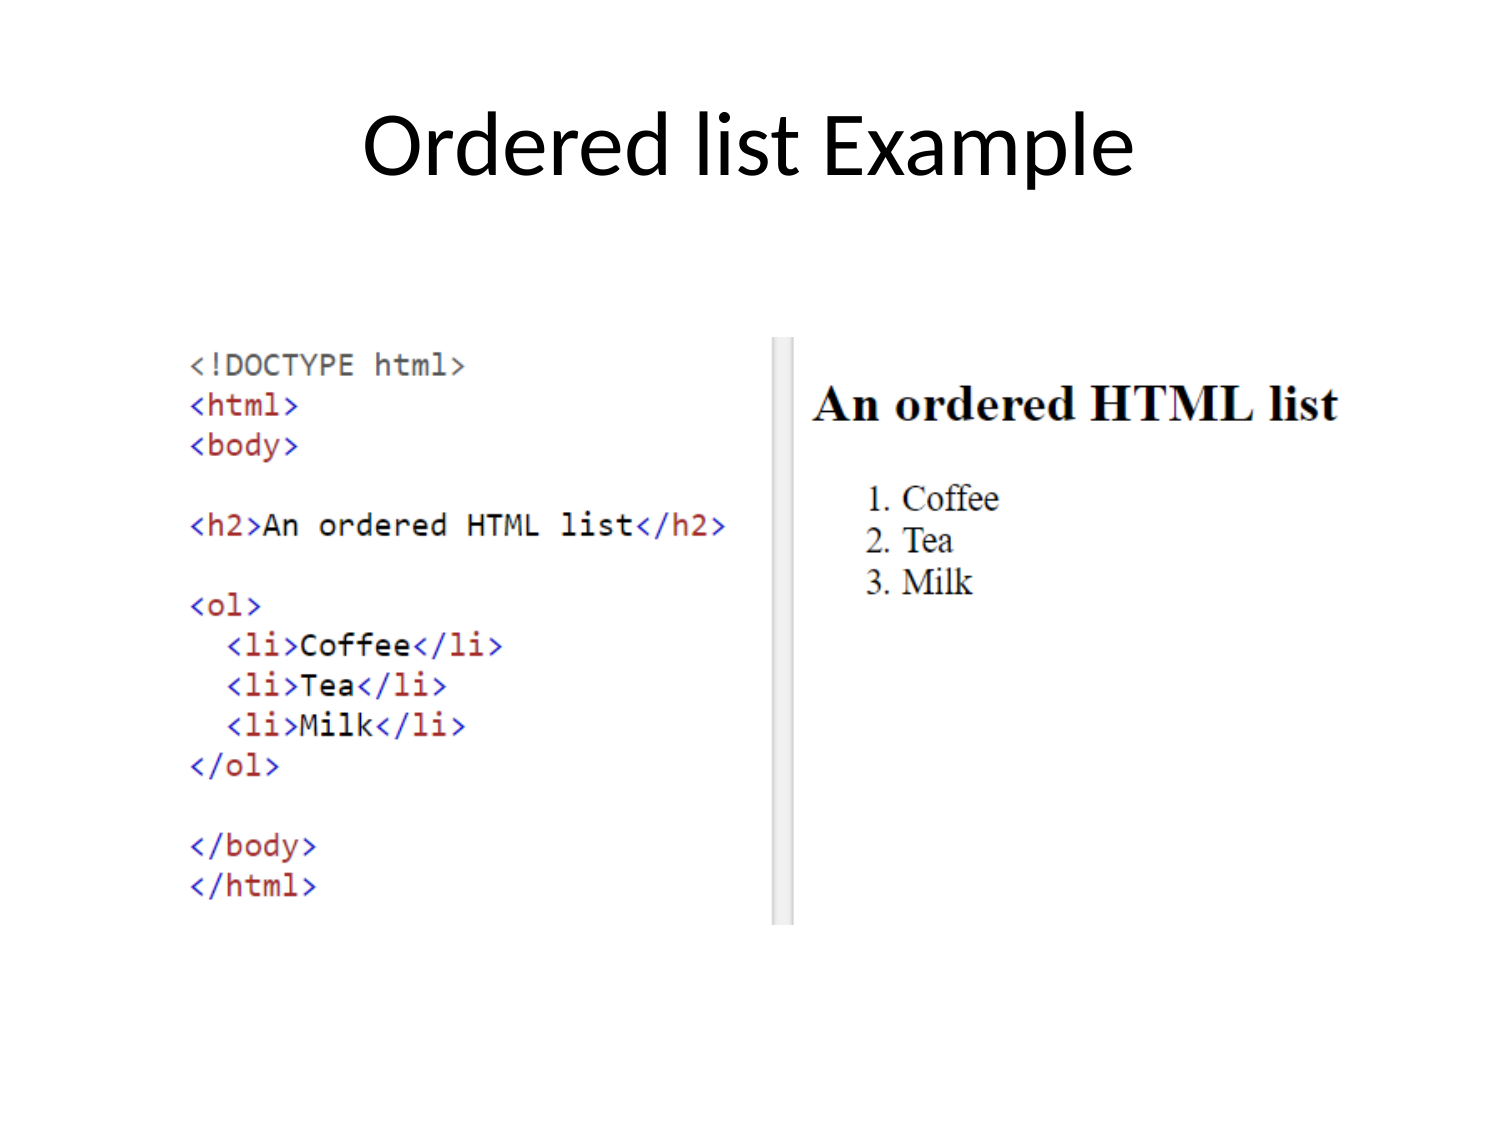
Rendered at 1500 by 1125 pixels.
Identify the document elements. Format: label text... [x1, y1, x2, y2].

picture [174, 337, 1377, 926]
title Ordered list Example [75, 45, 1425, 233]
